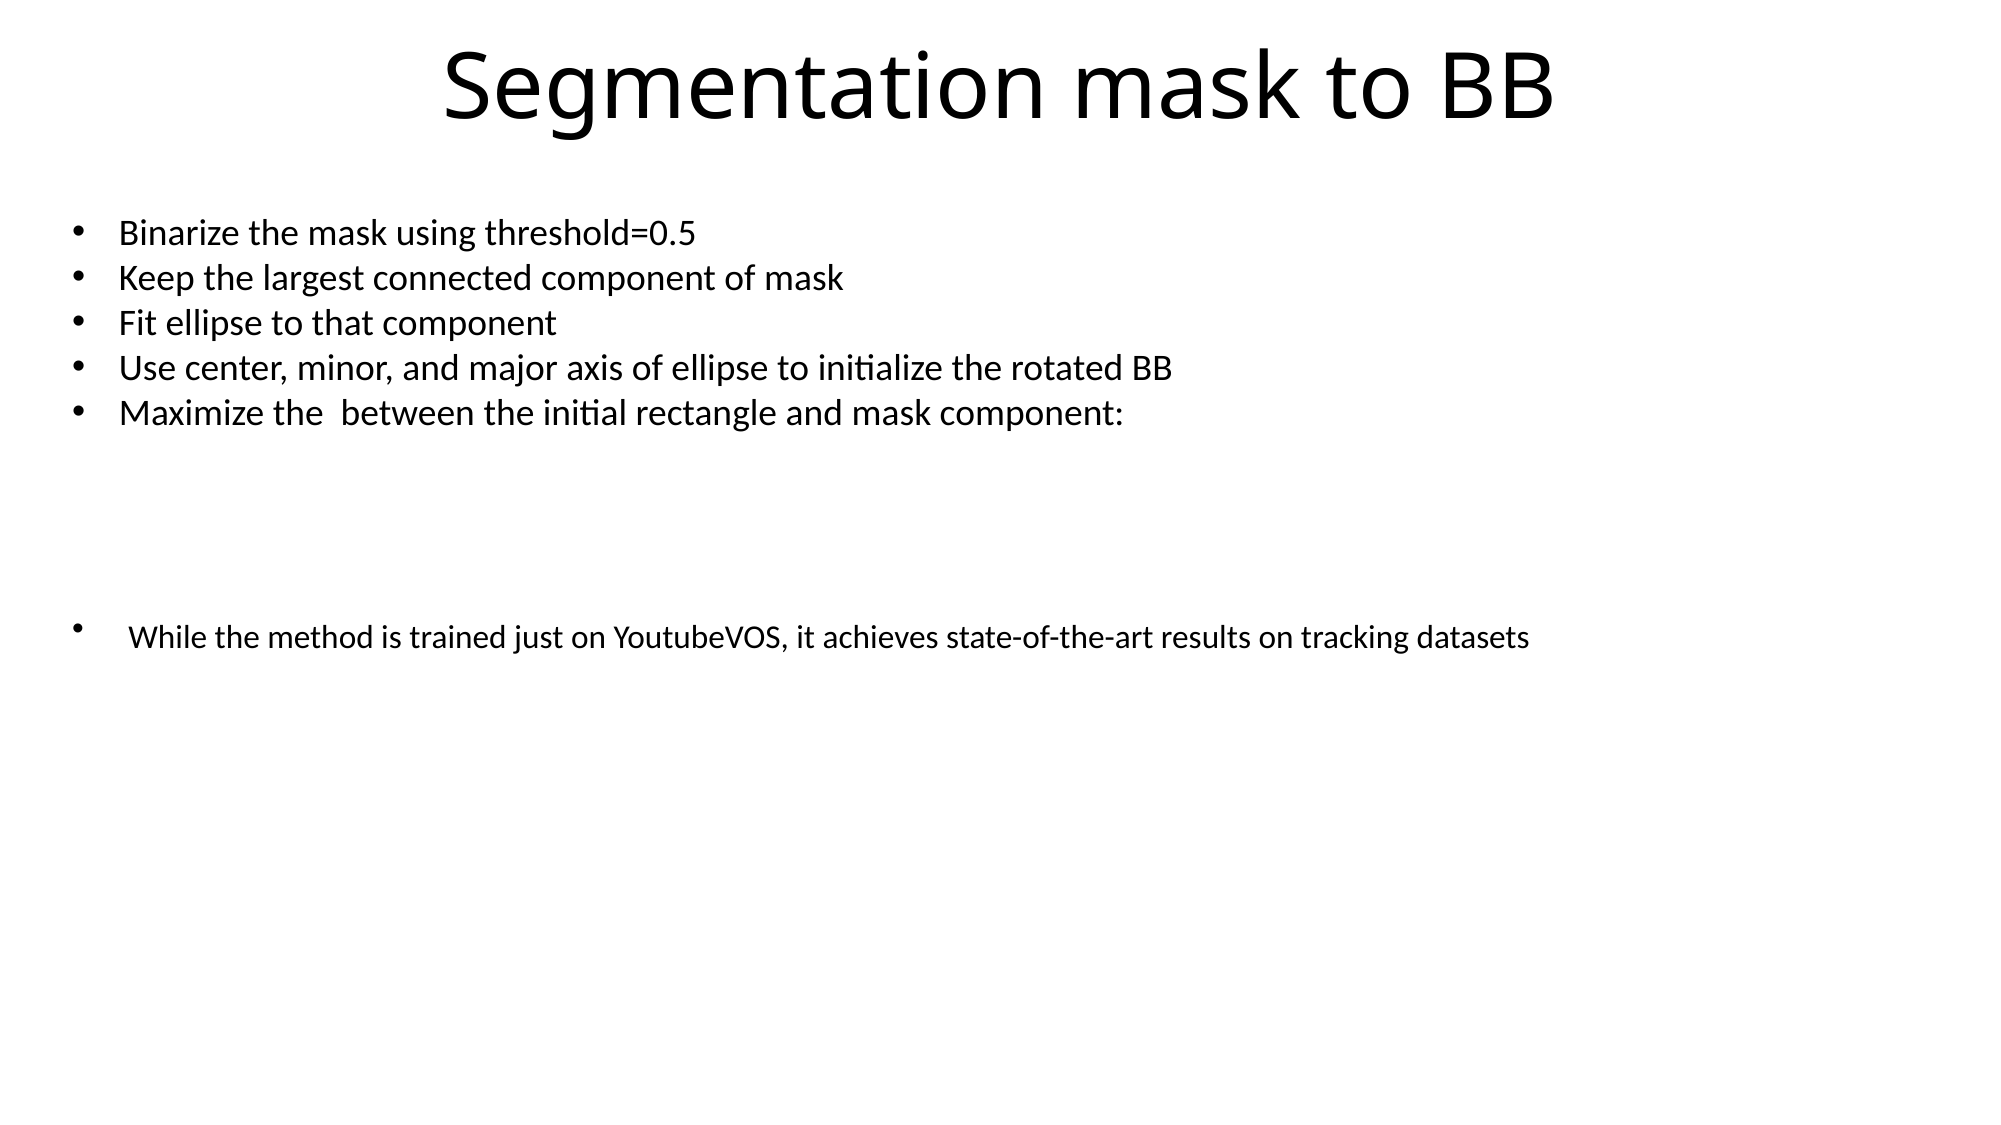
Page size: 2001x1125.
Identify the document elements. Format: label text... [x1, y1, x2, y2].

title Segmentation mask to BB [314, 25, 1686, 152]
